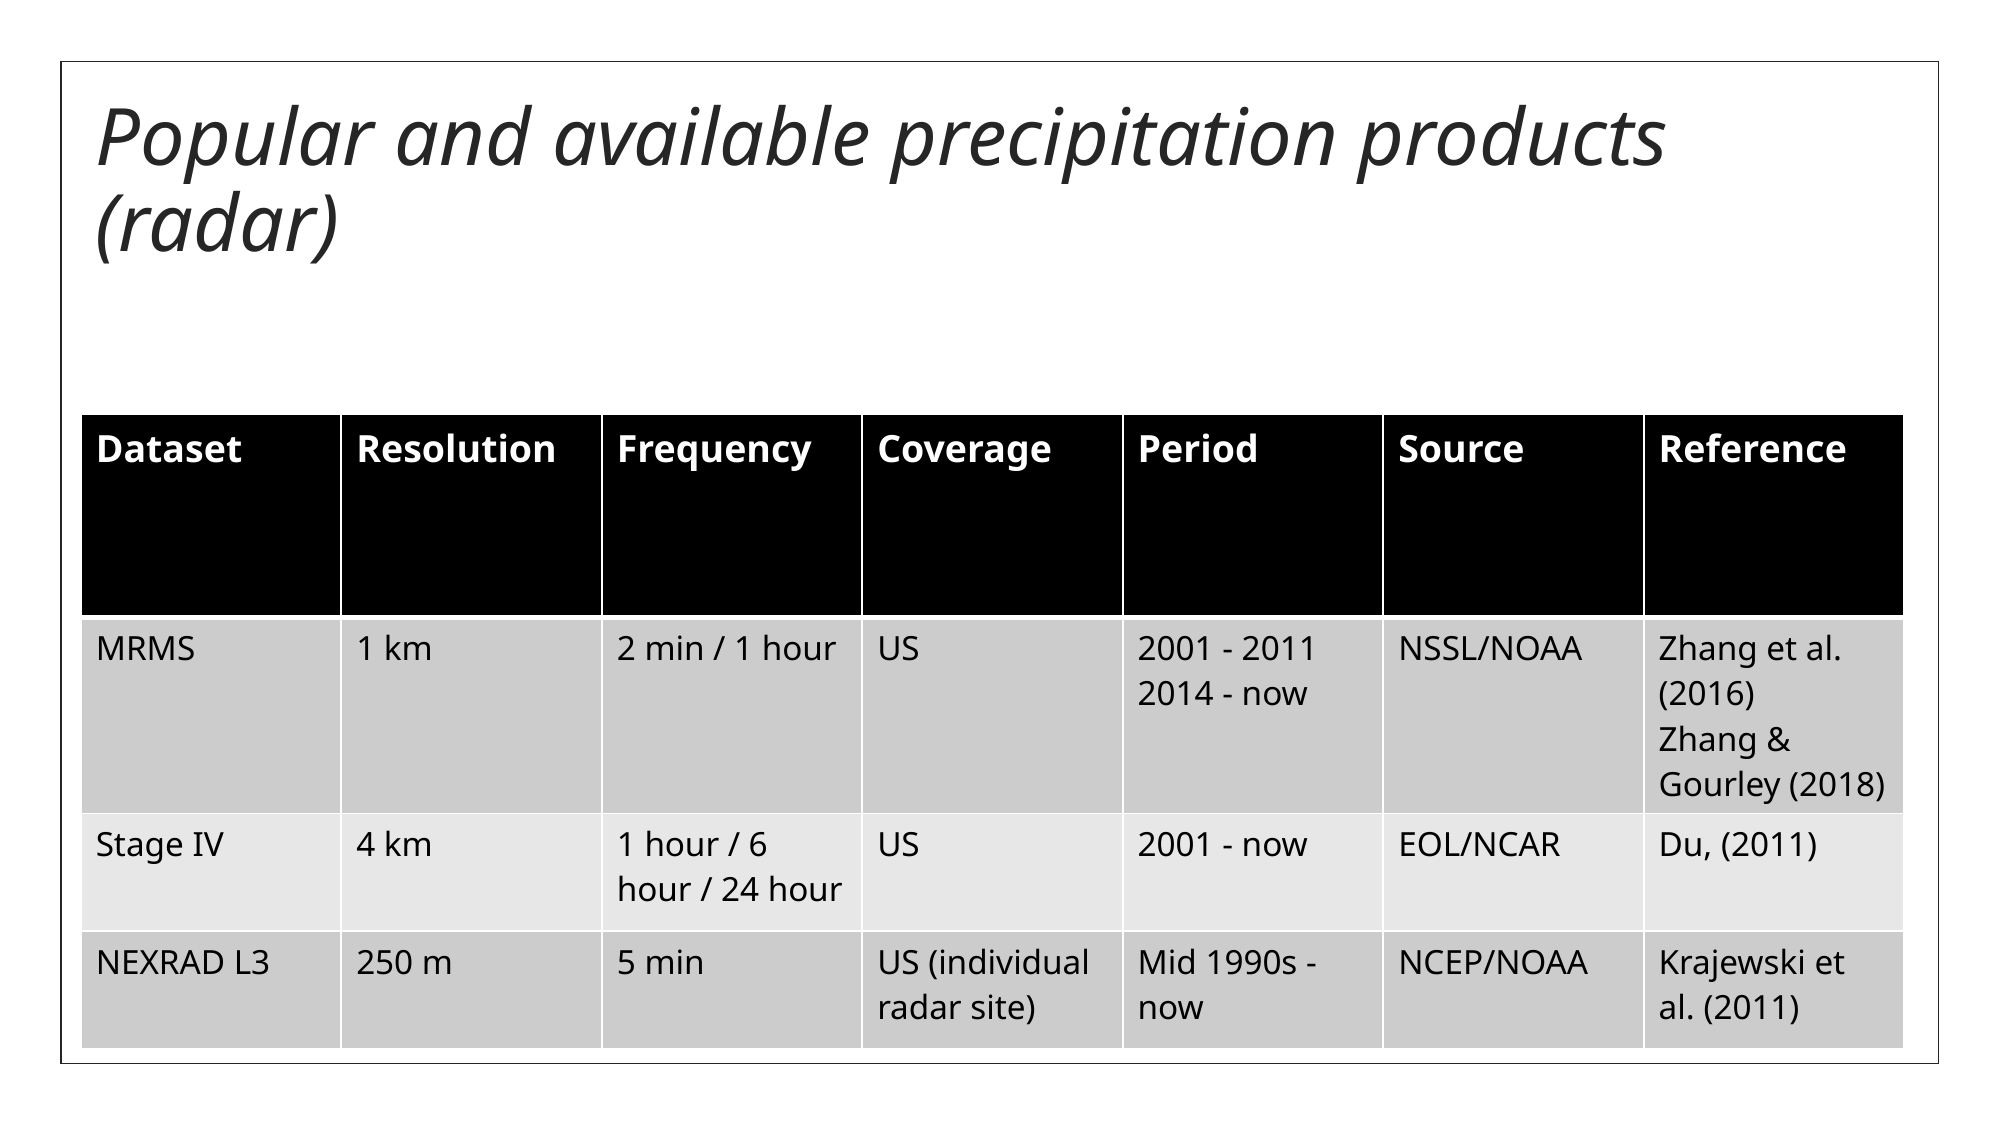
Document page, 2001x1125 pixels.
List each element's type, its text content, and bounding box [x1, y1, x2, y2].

table_cell MRMS [82, 620, 340, 813]
table_cell US [863, 814, 1122, 930]
table_cell 1 km [342, 620, 601, 813]
table_cell Zhang et al. (2016) Zhang & Gourley (2018) [1645, 620, 1903, 813]
title Popular and available precipitation products (radar) [80, 70, 1731, 296]
table_header Frequency [603, 415, 861, 615]
table_cell 1 hour / 6 hour / 24 hour [603, 814, 861, 930]
table_cell NSSL/NOAA [1384, 620, 1643, 813]
table_header Reference [1645, 415, 1903, 615]
table_cell Du, (2011) [1645, 814, 1903, 930]
table_cell EOL/NCAR [1384, 814, 1643, 930]
table_cell 4 km [342, 814, 601, 930]
table_cell 2 min / 1 hour [603, 620, 861, 813]
table_cell 250 m [342, 932, 601, 1048]
table_header Coverage [863, 415, 1122, 615]
table_cell 5 min [603, 932, 861, 1048]
table_cell 2001 - now [1124, 814, 1382, 930]
table_cell Krajewski et al. (2011) [1645, 932, 1903, 1048]
table_cell NEXRAD L3 [82, 932, 340, 1048]
table_header Dataset [82, 415, 340, 615]
table_header Resolution [342, 415, 601, 615]
table_header Period [1124, 415, 1382, 615]
table_cell 2001 - 2011 2014 - now [1124, 620, 1382, 813]
table_cell NCEP/NOAA [1384, 932, 1643, 1048]
table_header Source [1384, 415, 1643, 615]
table_cell US (individual radar site) [863, 932, 1122, 1048]
table_cell Mid 1990s - now [1124, 932, 1382, 1048]
table_cell US [863, 620, 1122, 813]
table_cell Stage IV [82, 814, 340, 930]
